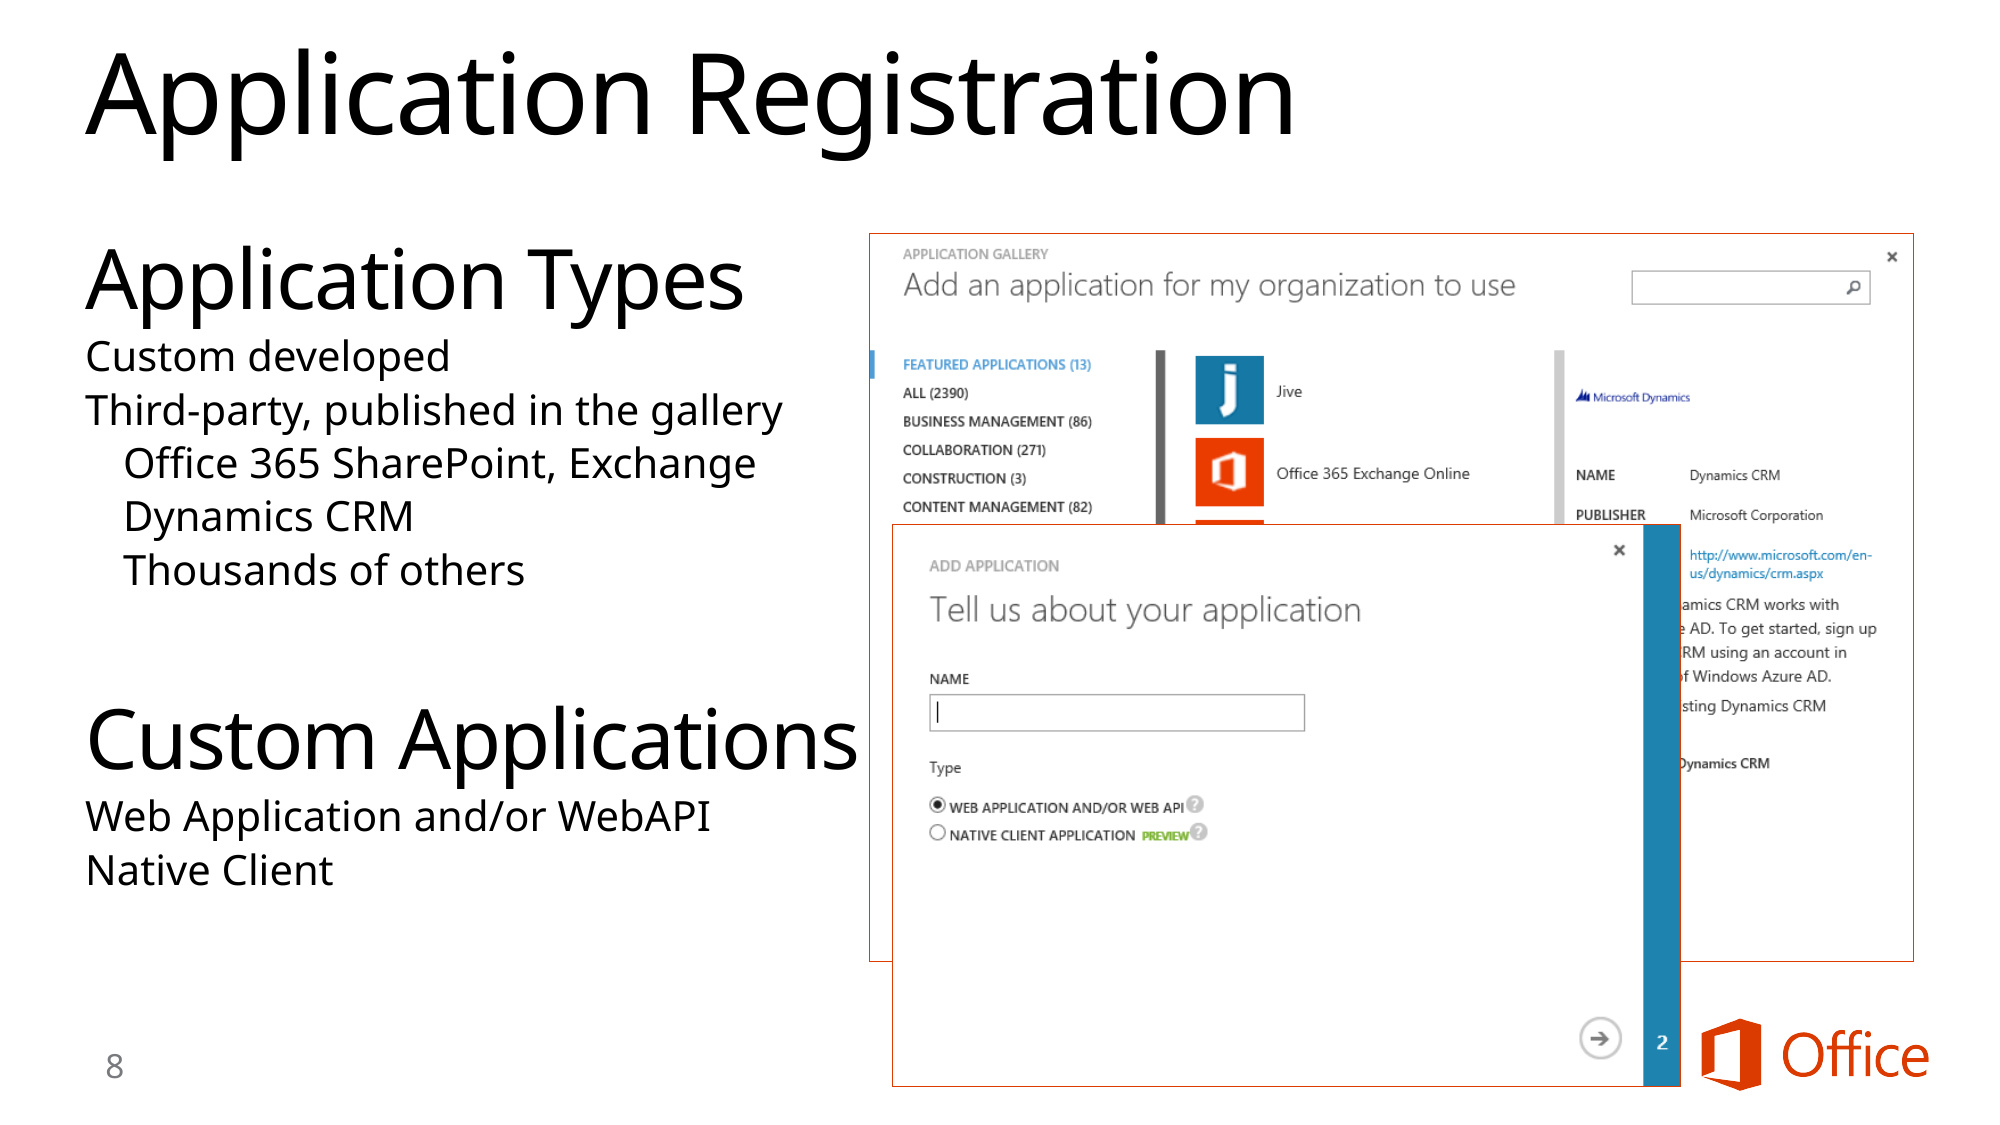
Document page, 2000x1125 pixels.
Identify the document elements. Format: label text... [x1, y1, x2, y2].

title Application Registration [85, 37, 1914, 161]
list Application Types Custom developed Third-party, published in the gallery Office 365 SharePoint, Exchange Dynamics CRM Thousands of others Custom Applications Web Application and/or WebAPI Native Client [85, 237, 869, 562]
slide_number 8 [85, 1049, 178, 1086]
picture [869, 233, 1960, 1122]
